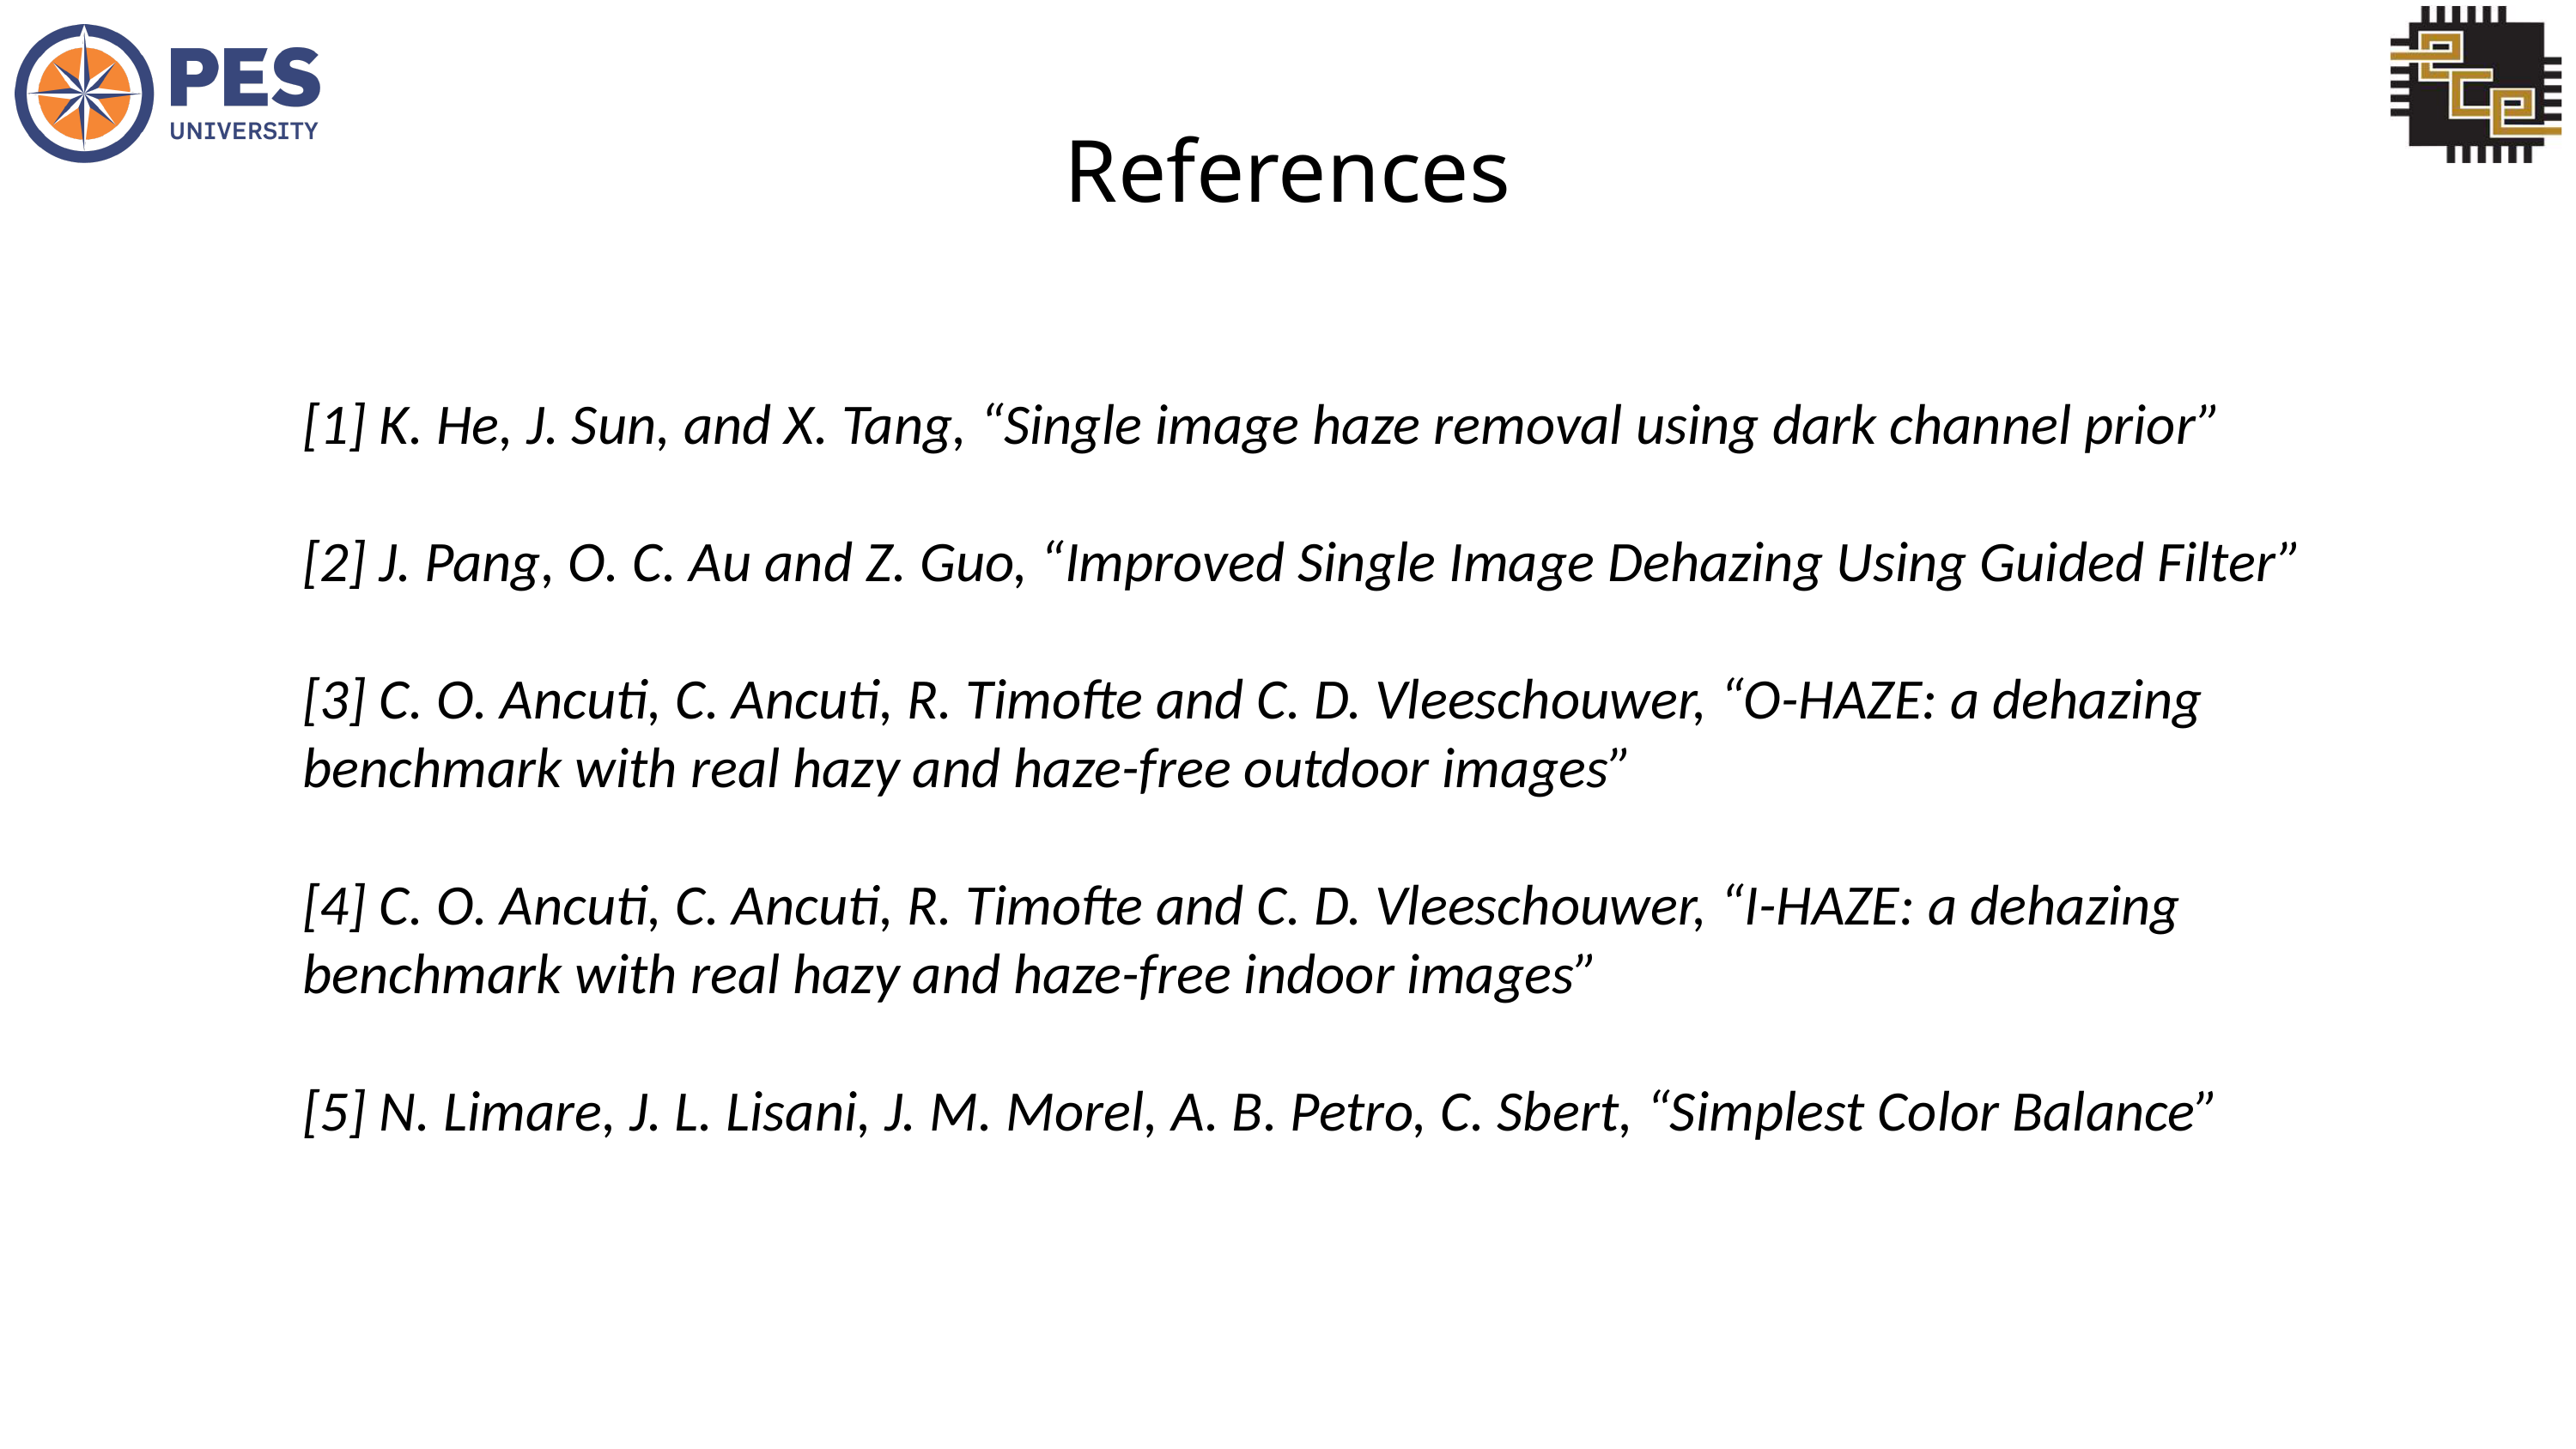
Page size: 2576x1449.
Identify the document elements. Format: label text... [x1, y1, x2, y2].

text_box [1] K. He, J. Sun, and X. Tang, “Single image haze removal using dark channel prior” [2] J. Pang, O. C. Au and Z. Guo, “Improved Single Image Dehazing Using Guided Filter” [3] C. O. Ancuti, C. Ancuti, R. Timofte and C. D. Vleeschouwer, “O-HAZE: a dehazing benchmark with real hazy and haze-free outdoor images” [4] C. O. Ancuti, C. Ancuti, R. Timofte and C. D. Vleeschouwer, “I-HAZE: a dehazing benchmark with real hazy and haze-free indoor images” [5] N. Limare, J. L. Lisani, J. M. Morel, A. B. Petro, C. Sbert, “Simplest Color Balance” [289, 380, 2426, 1149]
picture [2390, 5, 2562, 164]
picture [15, 23, 320, 164]
text_box References [643, 110, 1932, 227]
